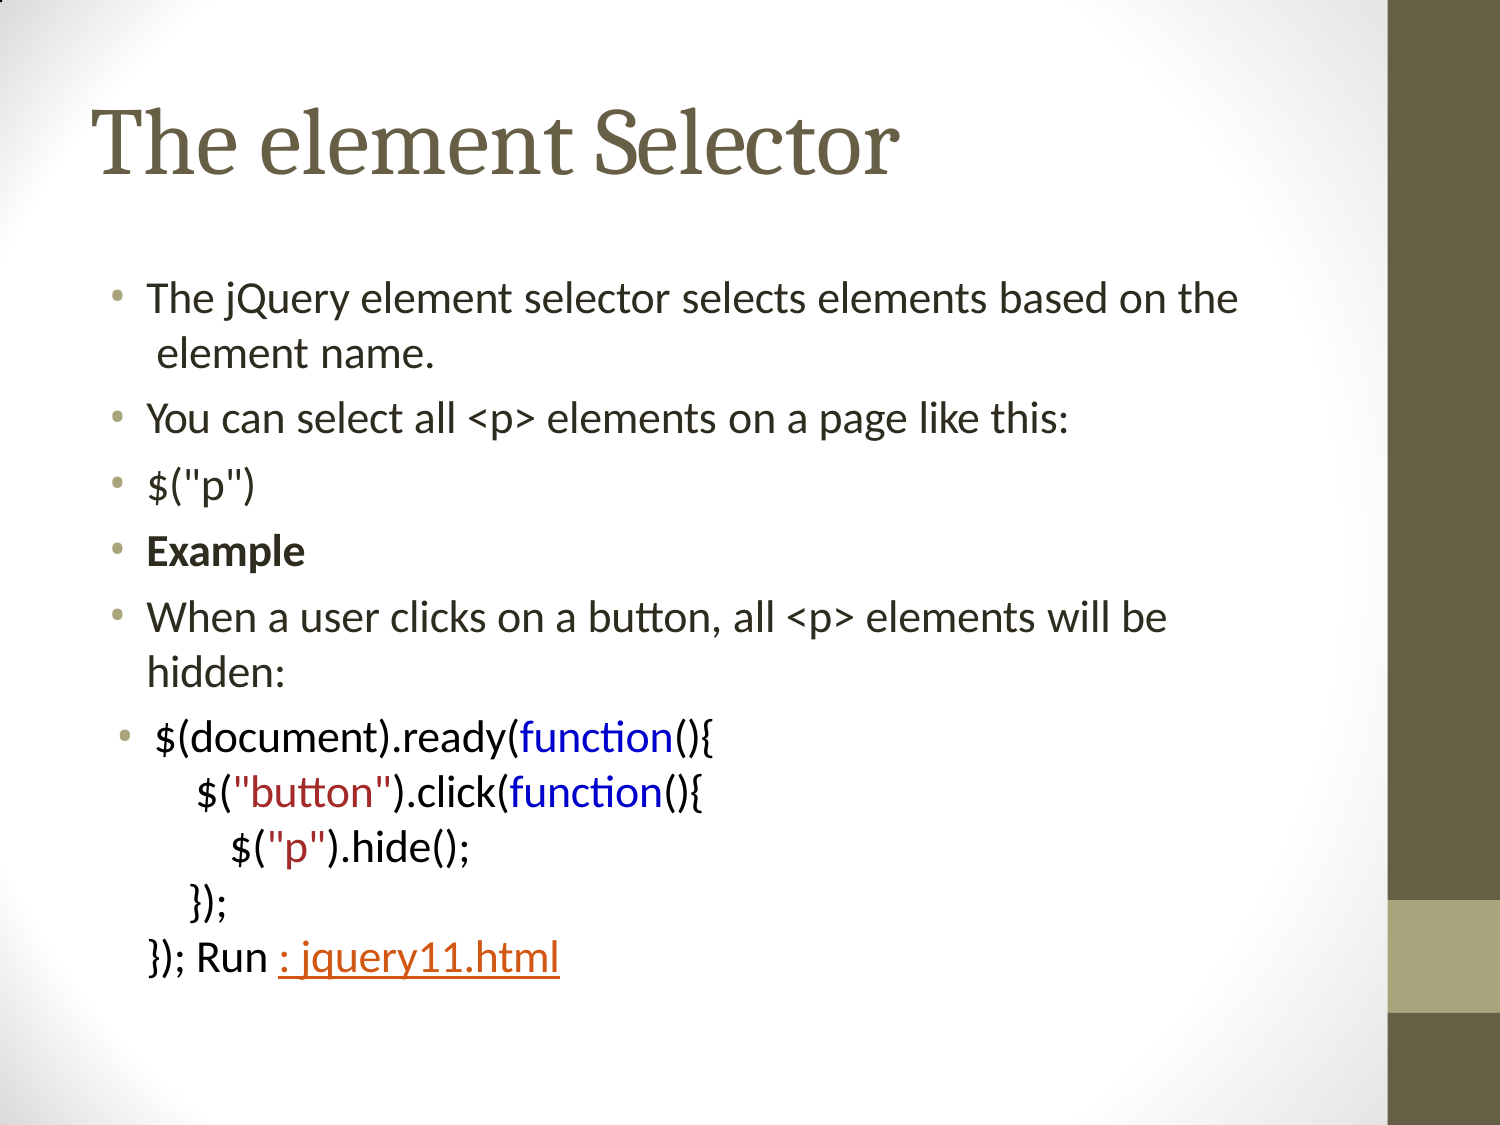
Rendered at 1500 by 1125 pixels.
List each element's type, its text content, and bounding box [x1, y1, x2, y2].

text_box The jQuery element selector selects elements based on the element name. You can select all <p> elements on a page like this: $("p") Example When a user clicks on a button, all <p> elements will be hidden: $(document).ready(function(){ $("button").click(function(){ $("p").hide(); }); }); Run : jquery11.html [106, 265, 1250, 983]
title The element Selector [87, 76, 916, 267]
picture [0, 0, 1387, 1125]
